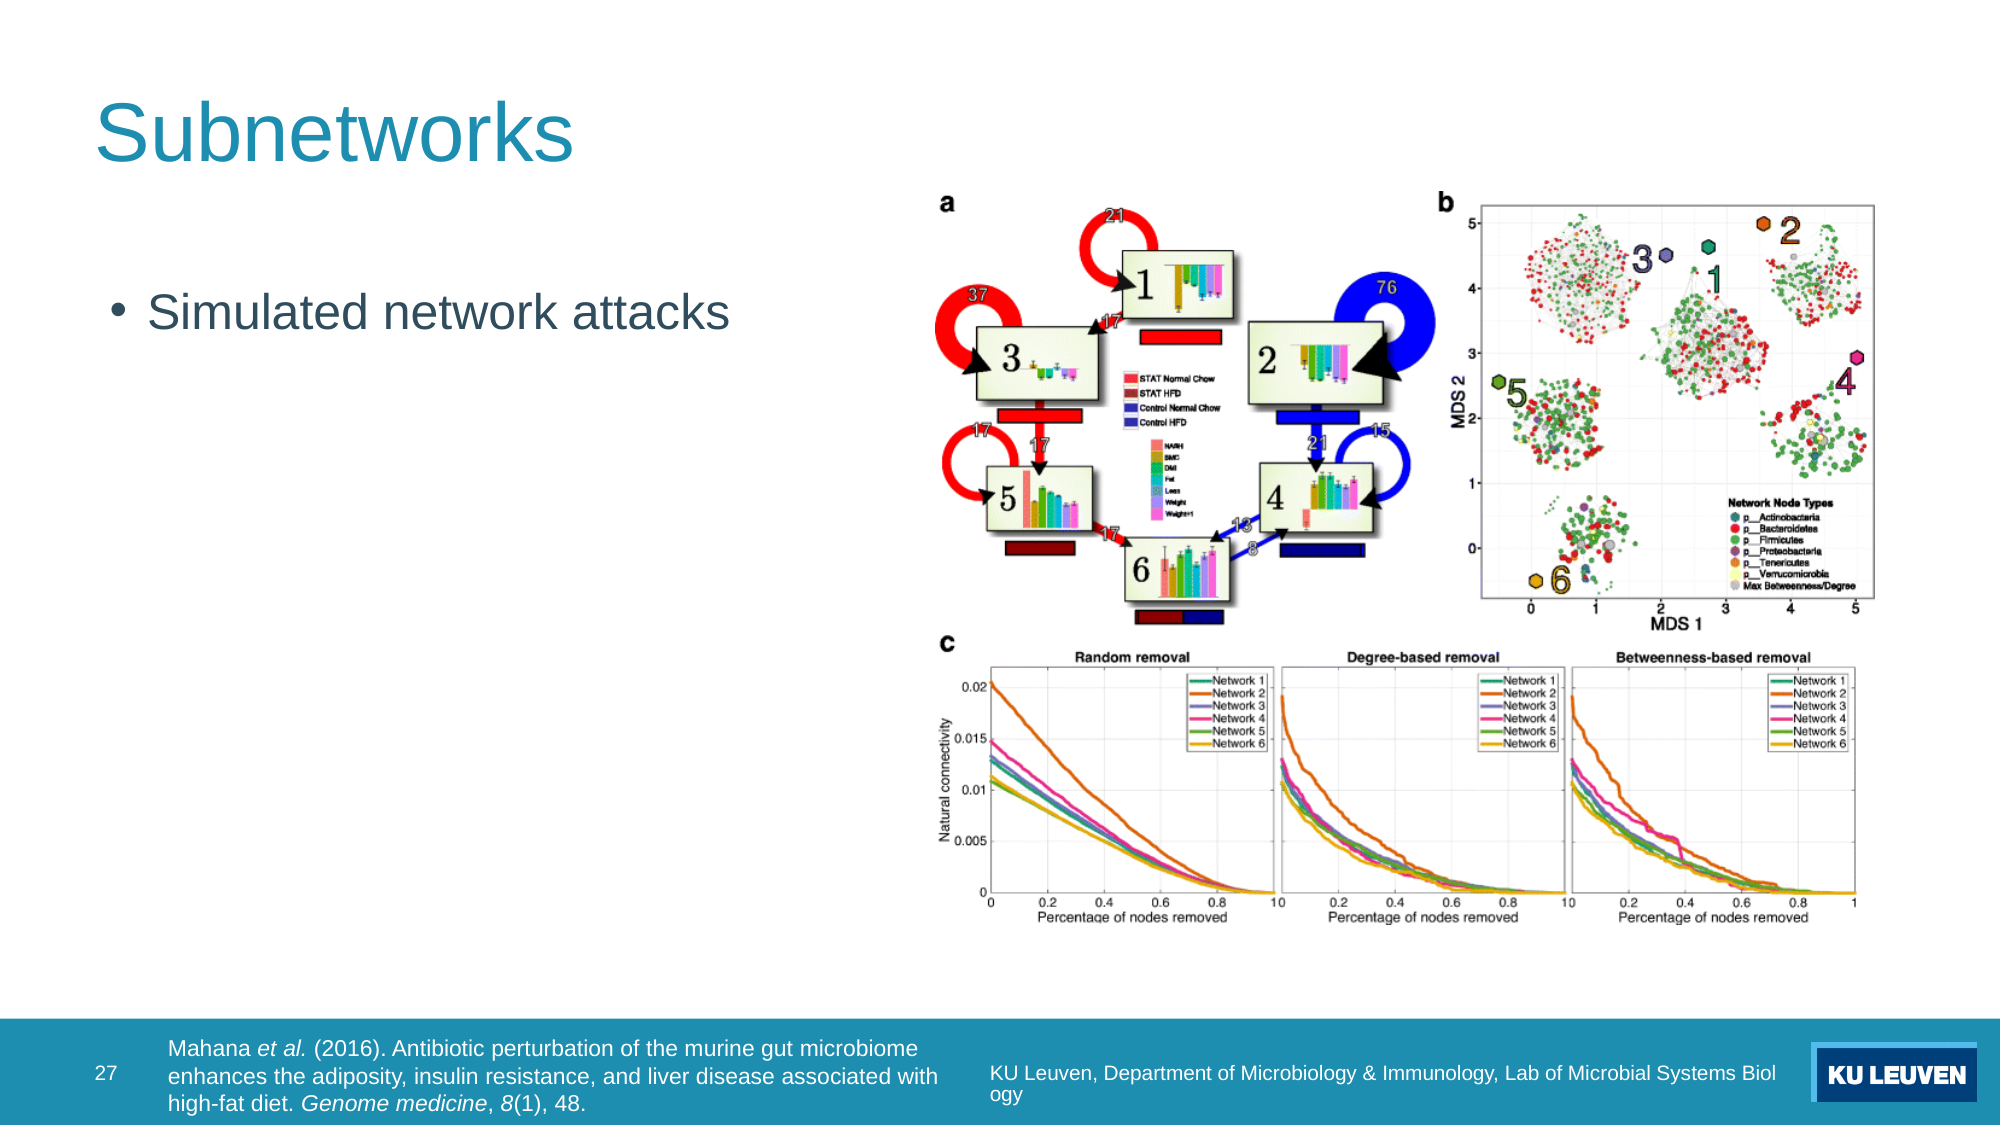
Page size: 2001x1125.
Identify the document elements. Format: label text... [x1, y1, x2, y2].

footer KU Leuven, Department of Microbiology & Immunology, Lab of Microbial Systems Biology [989, 1018, 1809, 1125]
picture [935, 191, 1875, 925]
slide_number 27 [94, 1018, 201, 1125]
picture [1811, 1042, 1977, 1102]
list Simulated network attacks [94, 271, 1906, 1004]
title Subnetworks [94, 33, 1906, 223]
text_box Mahana et al. (2016). Antibiotic perturbation of the murine gut microbiome enhances the adiposity, insulin resistance, and liver disease associated with high-fat diet. Genome medicine, 8(1), 48. [153, 1026, 977, 1124]
